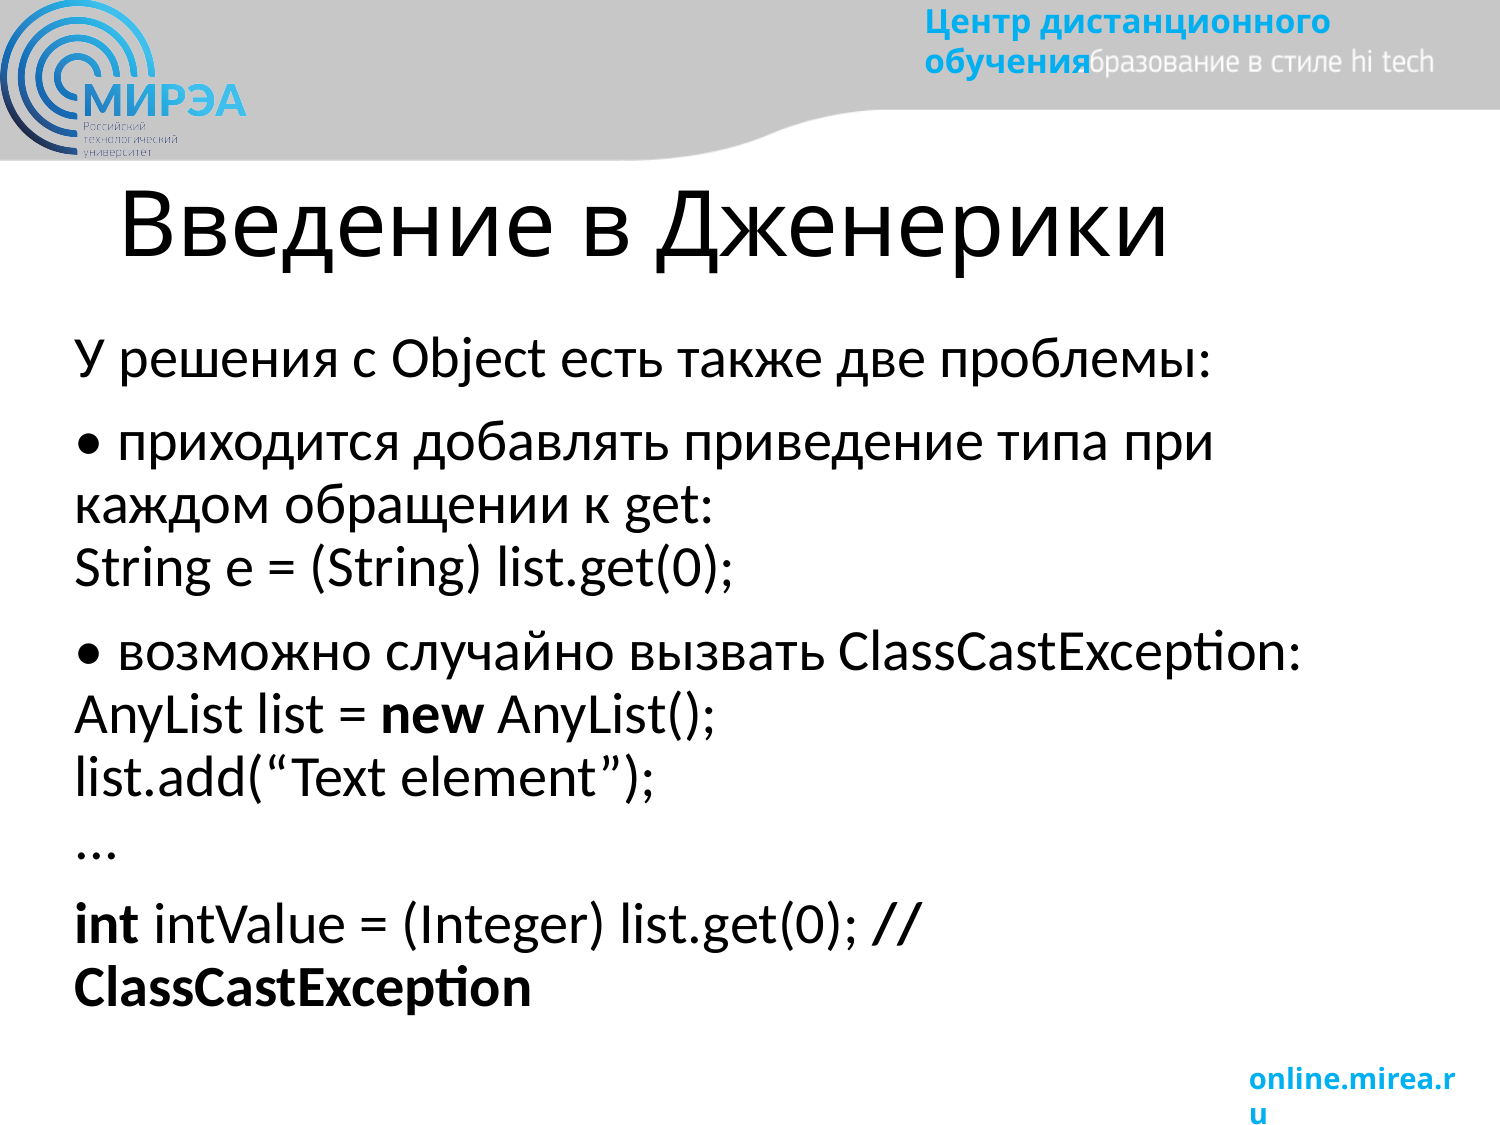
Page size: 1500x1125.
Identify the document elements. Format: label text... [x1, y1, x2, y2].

list У решения с Object есть также две проблемы: • приходится добавлять приведение типа при каждом обращении к get: String e = (String) list.get(0); • возможно случайно вызвать ClassCastException: AnyList list = new AnyList(); list.add(“Text element”); ... int intValue = (Integer) list.get(0); // ClassCastException [60, 319, 1397, 1014]
picture [0, 0, 247, 159]
title Введение в Дженерики [103, 169, 1397, 319]
